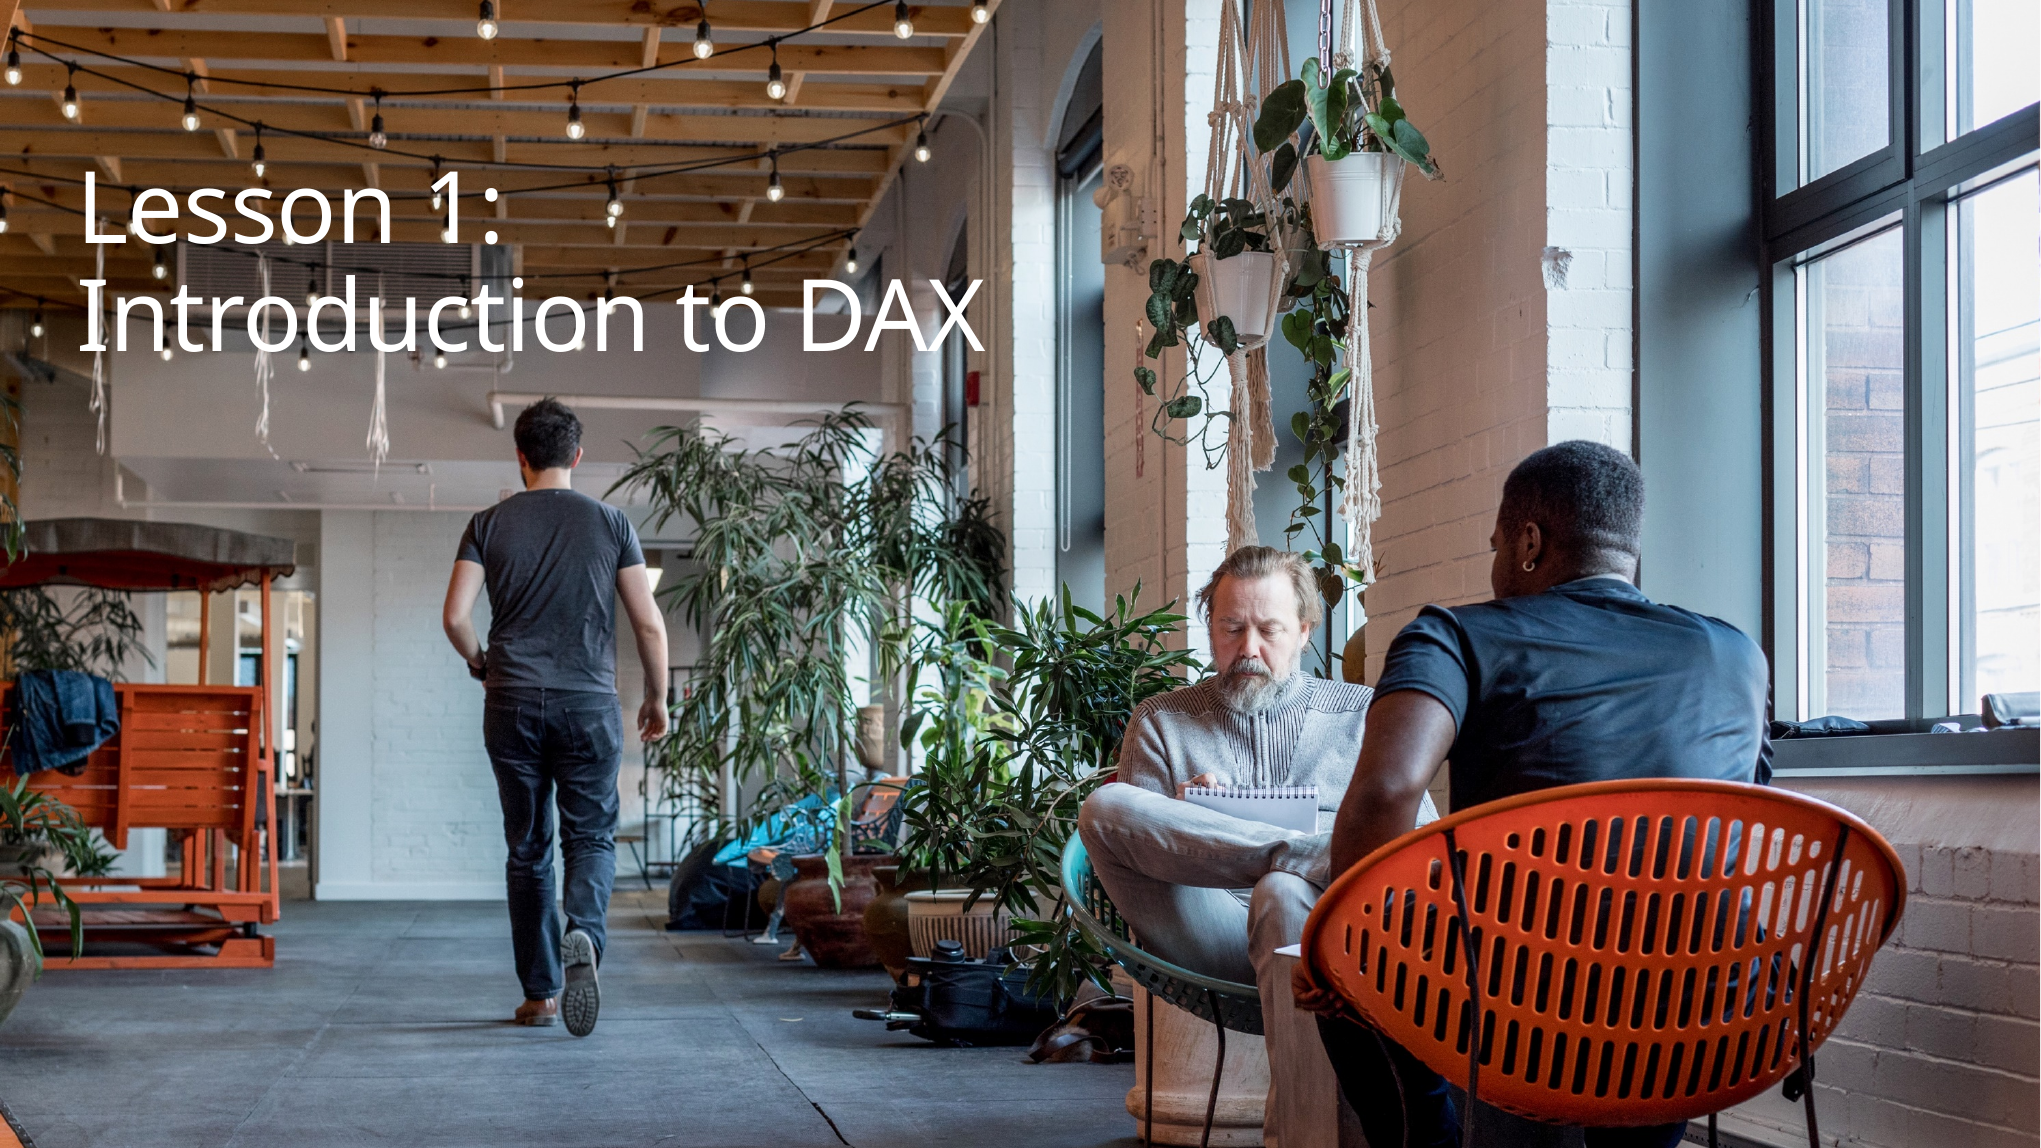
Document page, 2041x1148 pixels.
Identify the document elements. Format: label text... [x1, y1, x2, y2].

picture [0, 0, 2041, 1148]
title Lesson 1: Introduction to DAX [76, 157, 1625, 753]
